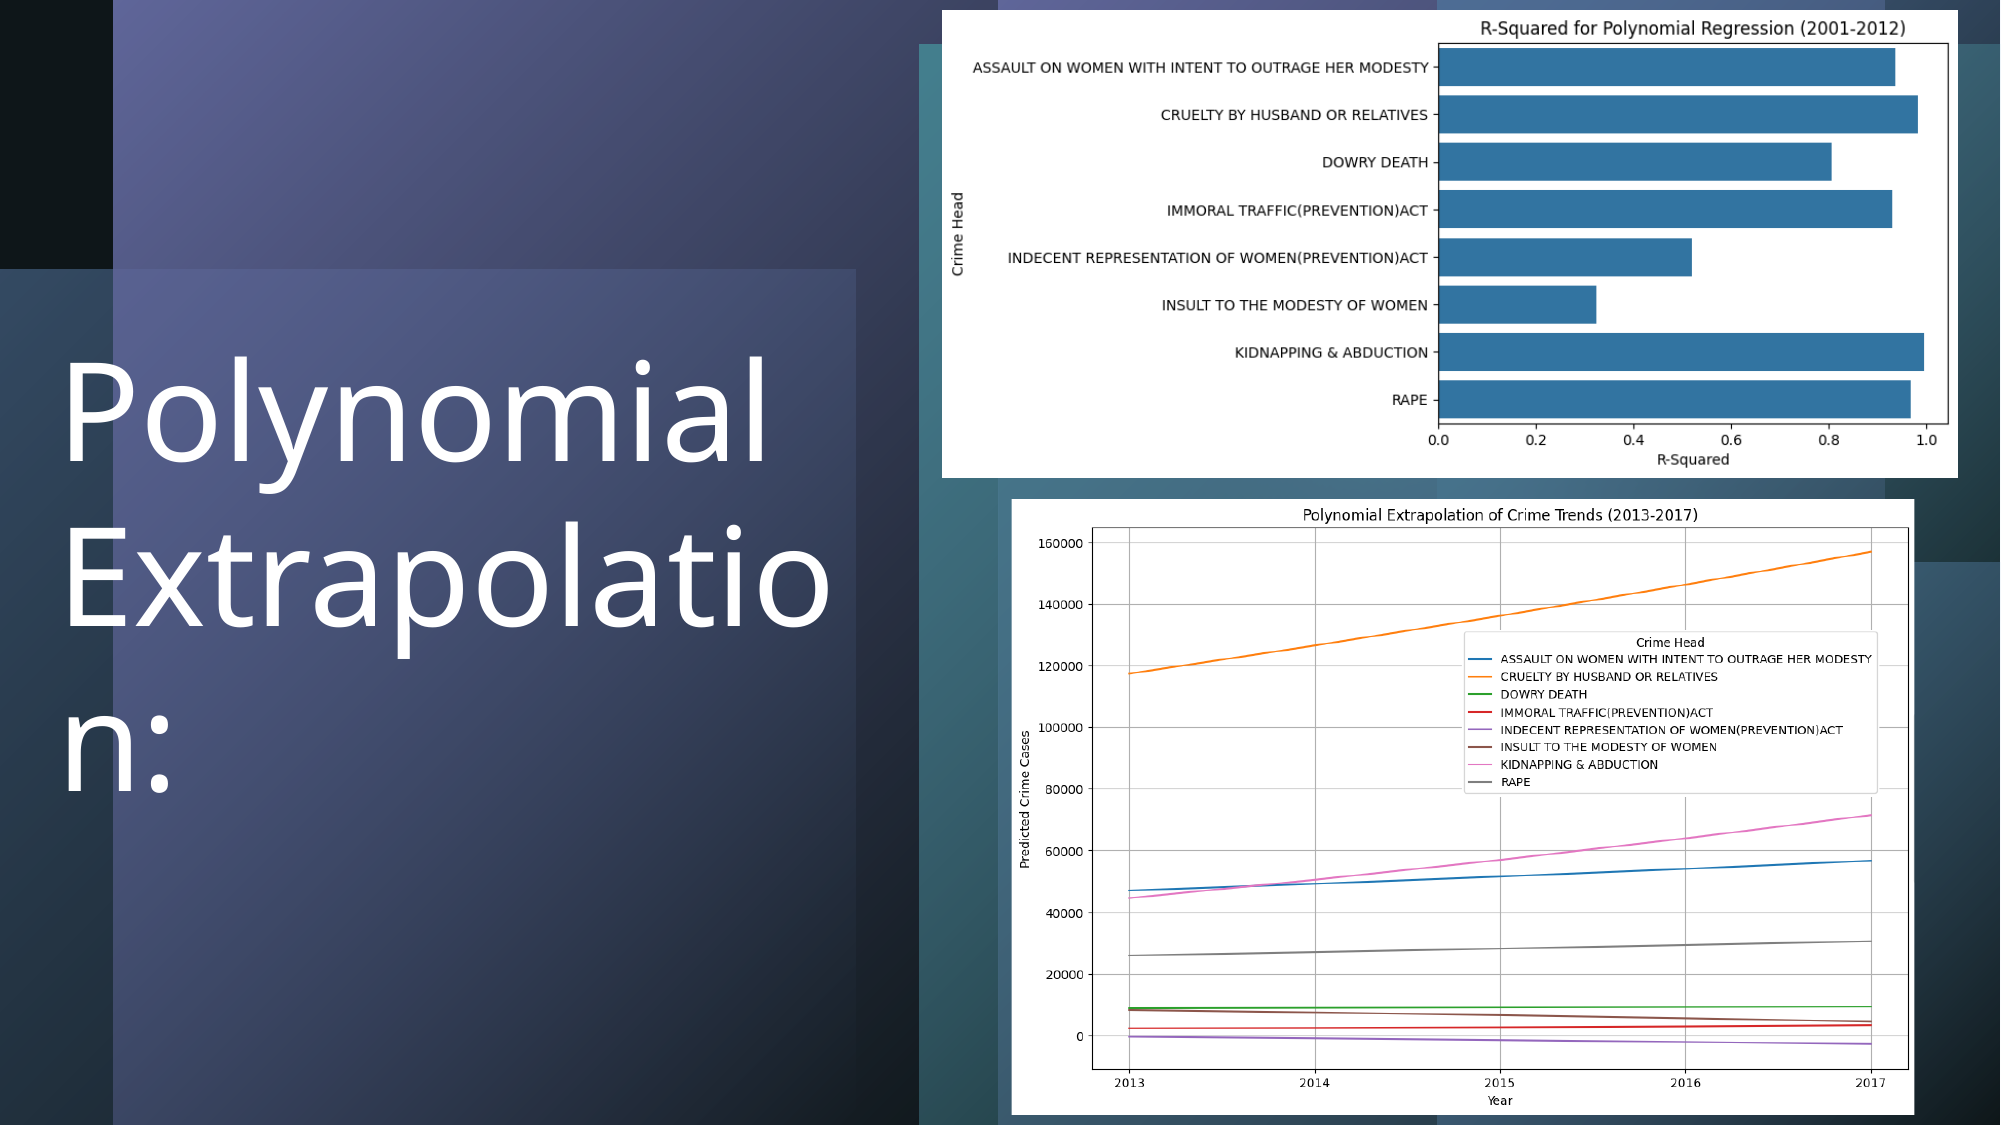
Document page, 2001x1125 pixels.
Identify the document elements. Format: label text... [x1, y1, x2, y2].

text_box Polynomial Extrapolation: [42, 316, 936, 871]
picture [1011, 499, 1915, 1115]
picture [942, 10, 1958, 478]
